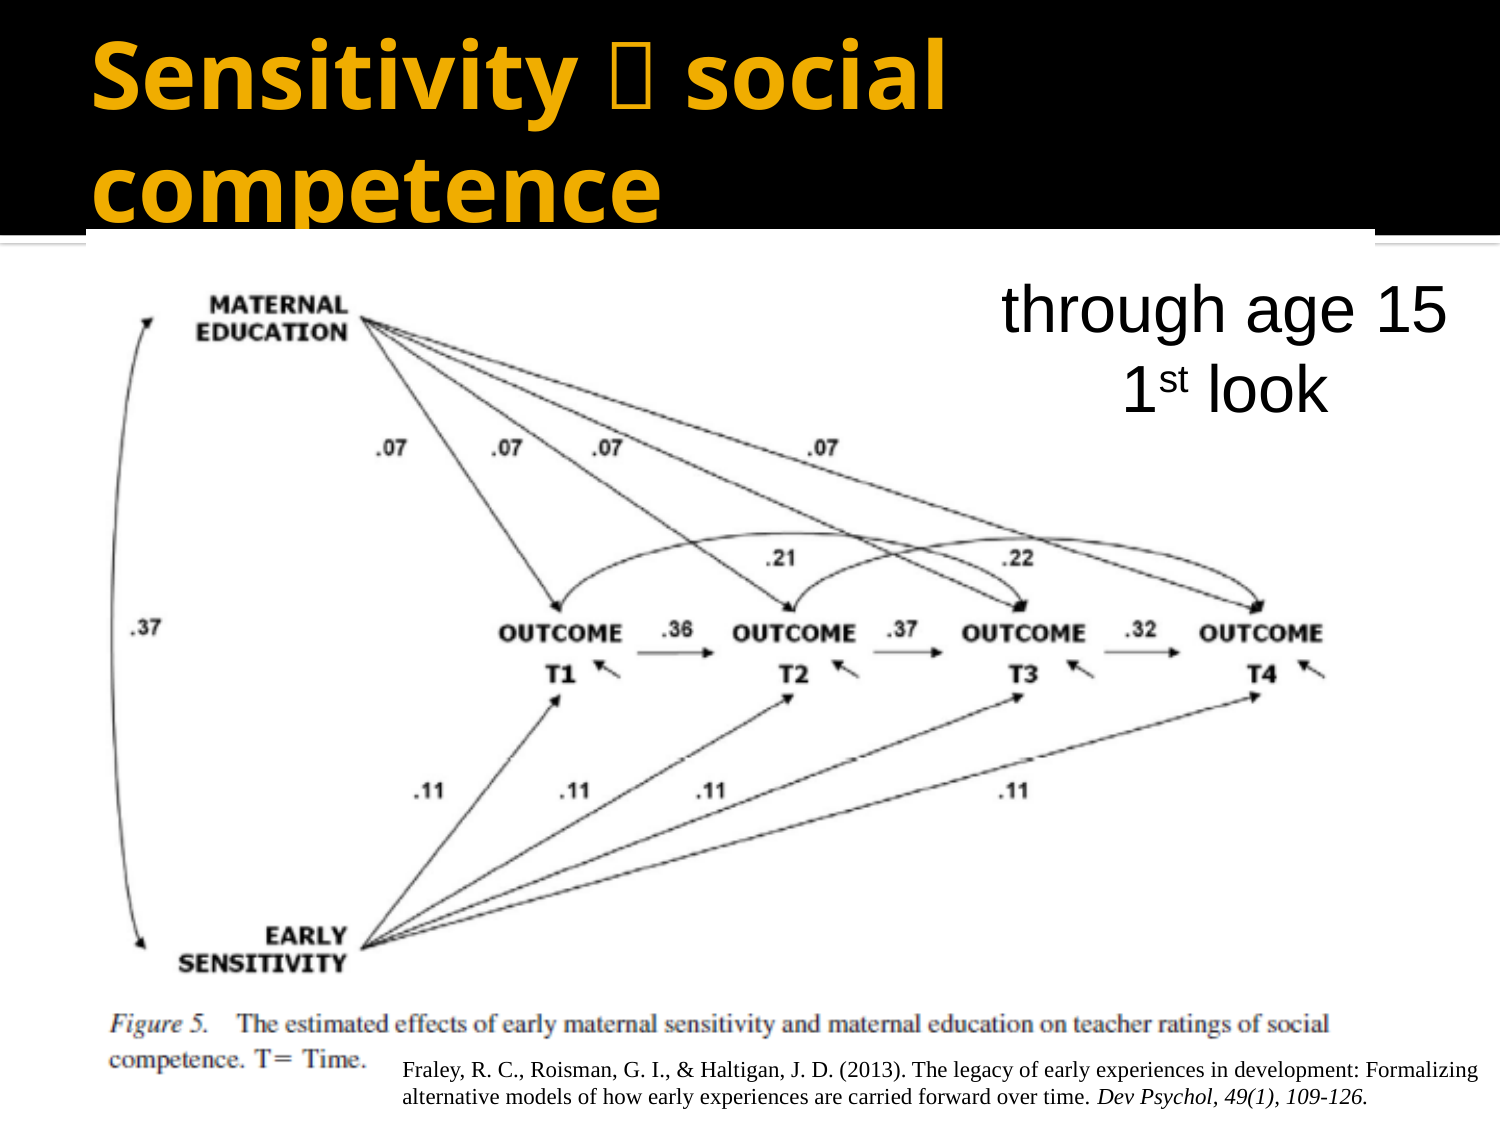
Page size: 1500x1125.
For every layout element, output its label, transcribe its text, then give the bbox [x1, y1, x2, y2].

picture [86, 229, 1375, 1085]
title Sensitivity  social competence [75, 25, 1425, 231]
text_box through age 15 1st look [1380, 258, 1465, 434]
text_box Fraley, R. C., Roisman, G. I., & Haltigan, J. D. (2013). The legacy of early experiences in development: Formalizing alternative models of how early experiences are carried forward over time. Dev Psychol, 49(1), 109-126. [387, 1047, 1500, 1117]
